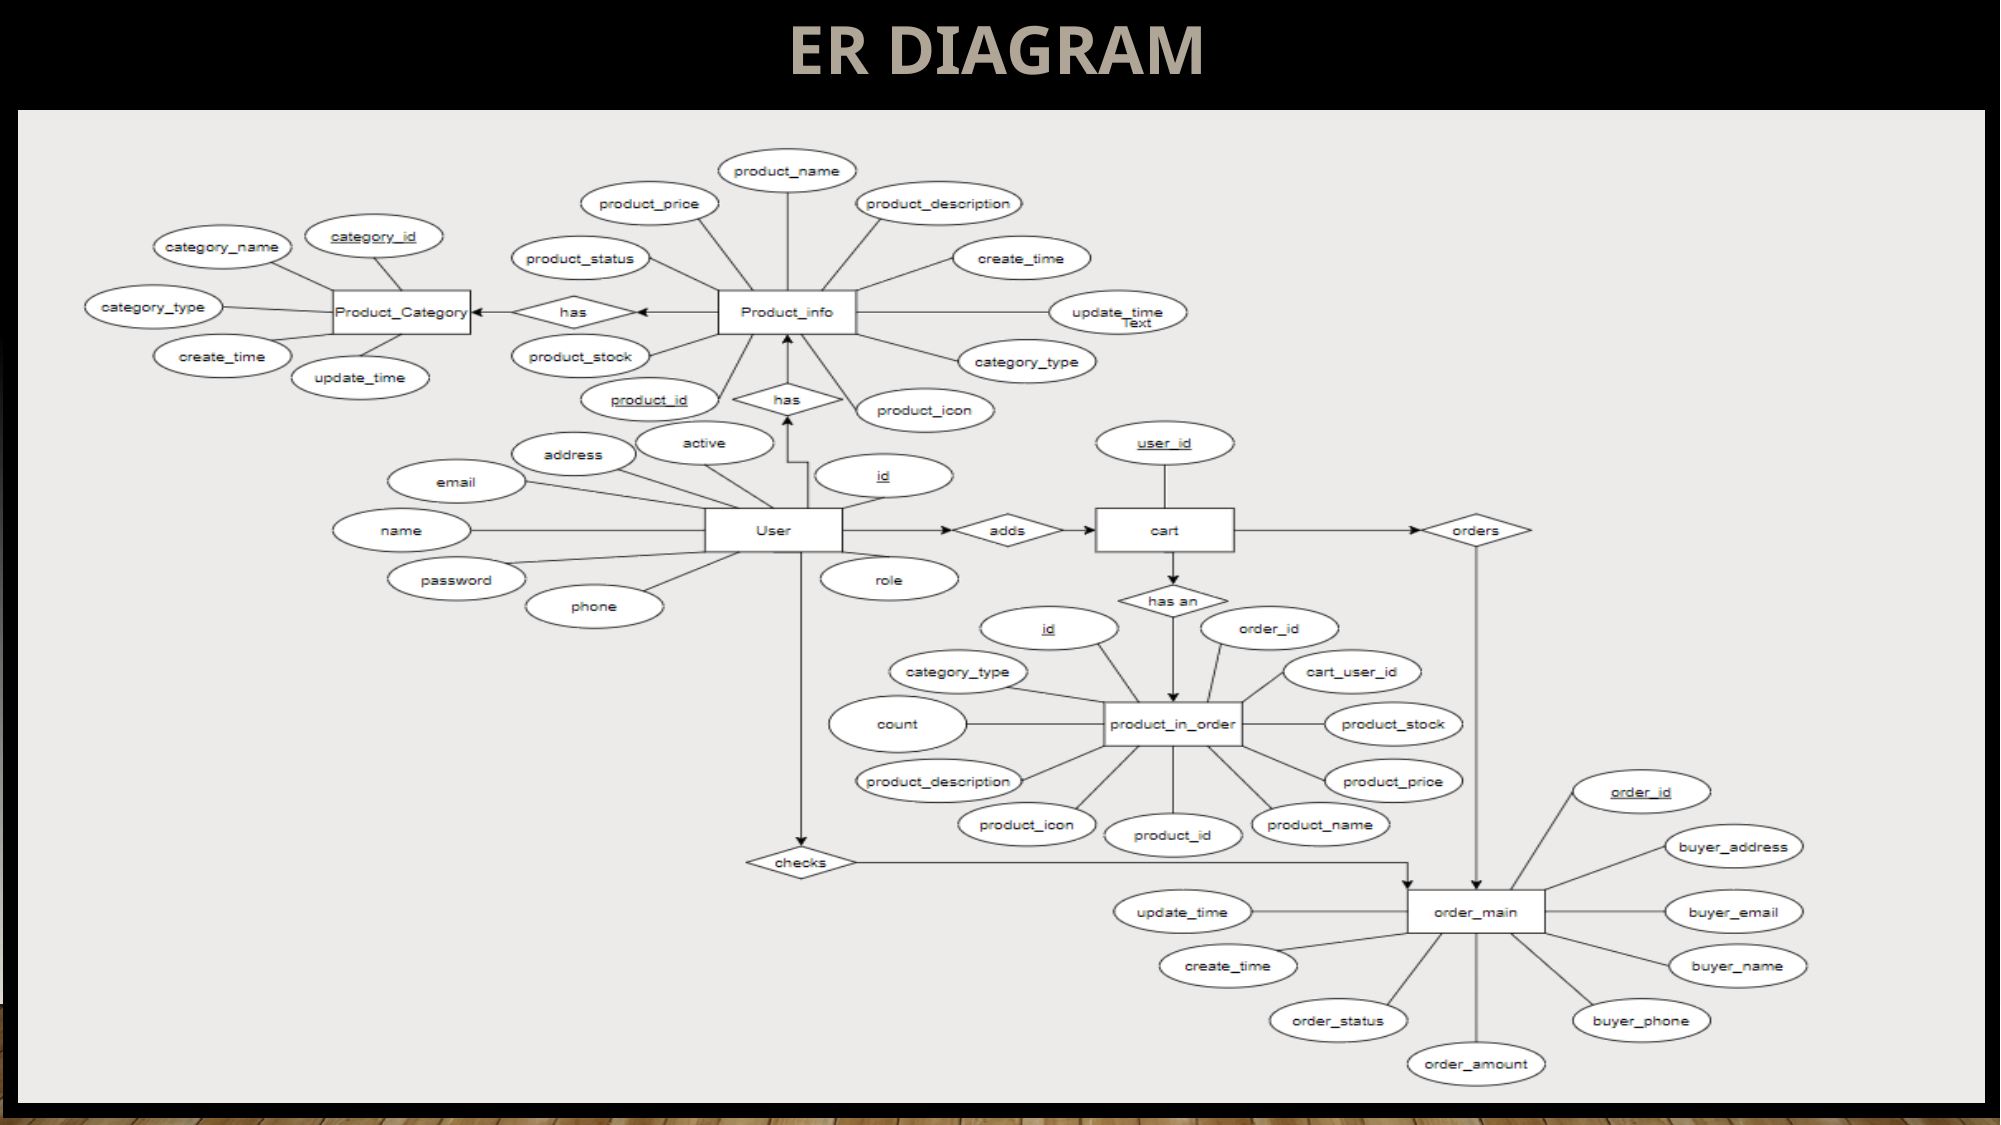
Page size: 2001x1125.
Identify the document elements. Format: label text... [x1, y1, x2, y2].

picture [17, 109, 1986, 1104]
picture [0, 1004, 2000, 1125]
text_box ER DIAGRAM [0, 0, 1996, 95]
